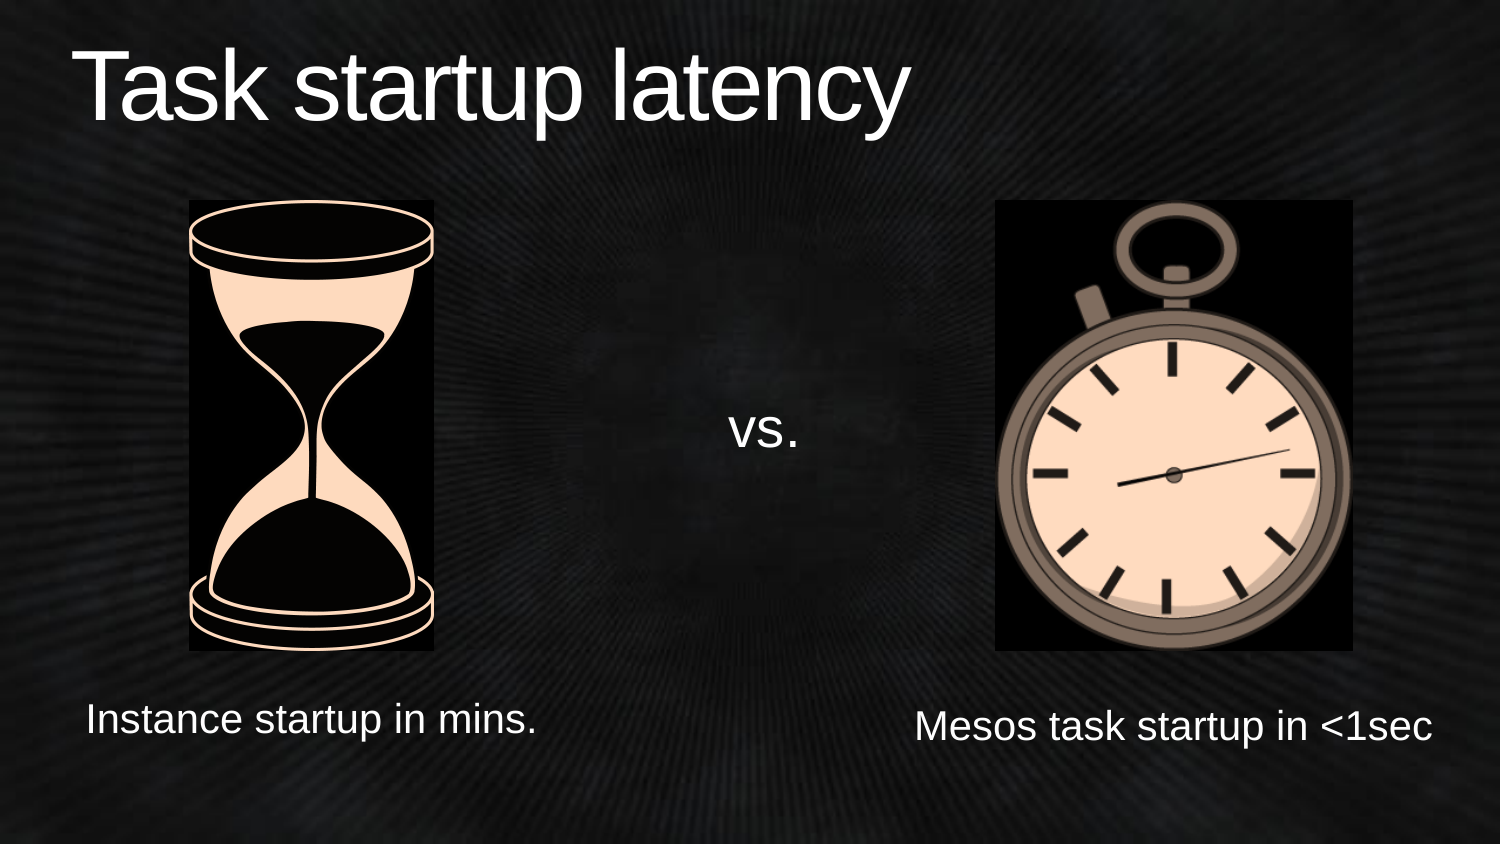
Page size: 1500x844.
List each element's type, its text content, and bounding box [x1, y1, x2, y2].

text_box Instance startup in mins. [70, 684, 553, 750]
title Task startup latency [55, 33, 1428, 170]
text_box Mesos task startup in <1sec [899, 691, 1449, 757]
picture [0, 0, 1500, 844]
text_box vs. [713, 383, 816, 466]
